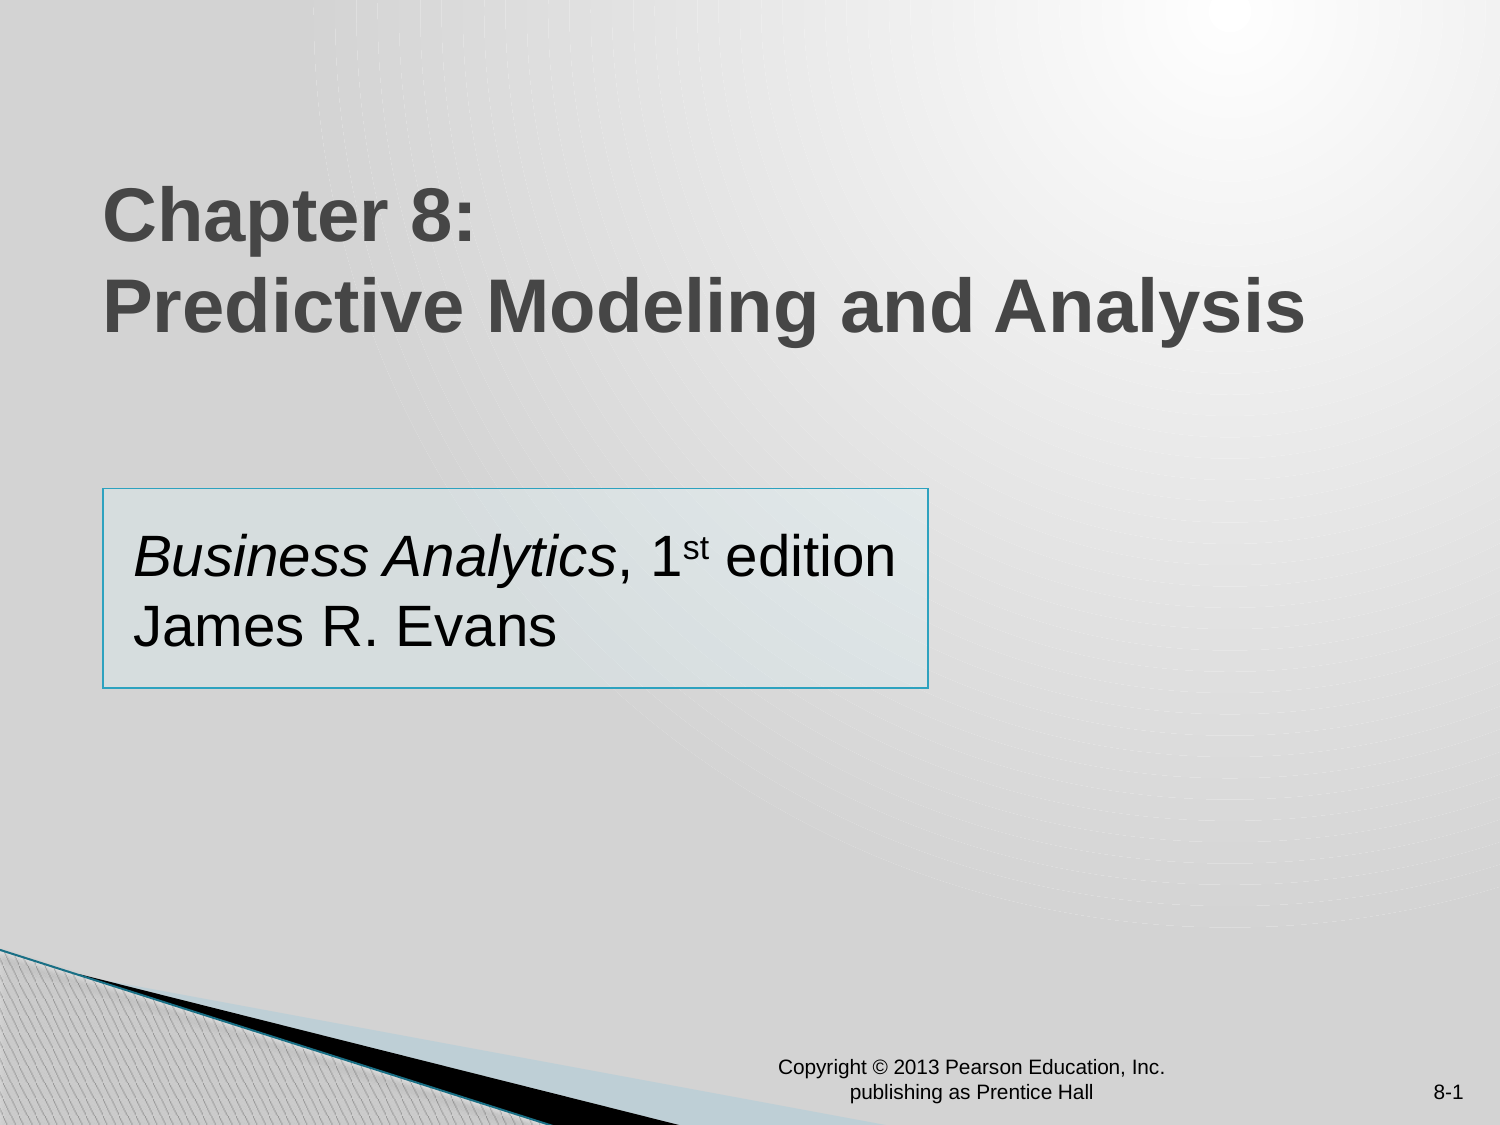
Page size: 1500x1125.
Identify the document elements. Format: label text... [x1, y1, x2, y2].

footer Copyright © 2013 Pearson Education, Inc. publishing as Prentice Hall [718, 1051, 1225, 1112]
text_box Business Analytics, 1st edition James R. Evans [103, 488, 929, 689]
slide_number 8-1 [1374, 1051, 1479, 1112]
title Chapter 8: Predictive Modeling and Analysis [87, 125, 1438, 388]
